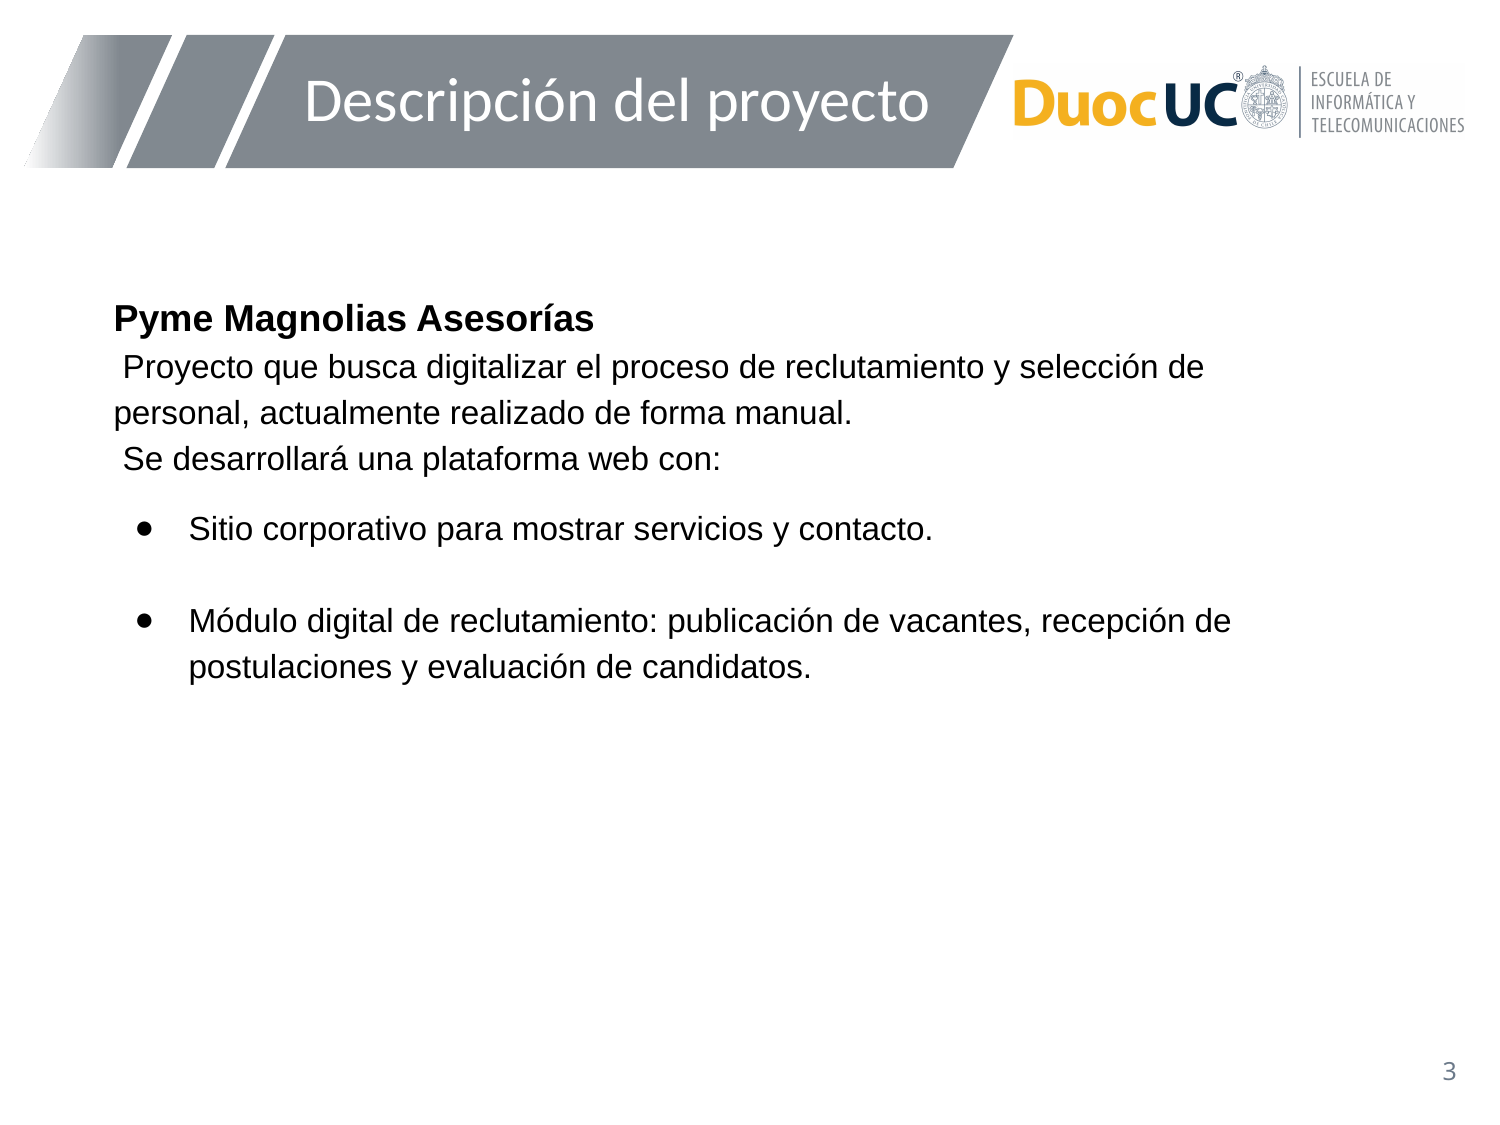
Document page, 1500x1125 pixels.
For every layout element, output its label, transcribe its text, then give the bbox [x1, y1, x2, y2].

title Descripción del proyecto [289, 34, 993, 169]
text_box Pyme Magnolias Asesorías Proyecto que busca digitalizar el proceso de reclutamiento y selección de personal, actualmente realizado de forma manual. Se desarrollará una plataforma web con: Sitio corporativo para mostrar servicios y contacto. Módulo digital de reclutamiento: publicación de vacantes, recepción de postulaciones y evaluación de candidatos. [98, 272, 1264, 708]
picture [1013, 63, 1465, 140]
